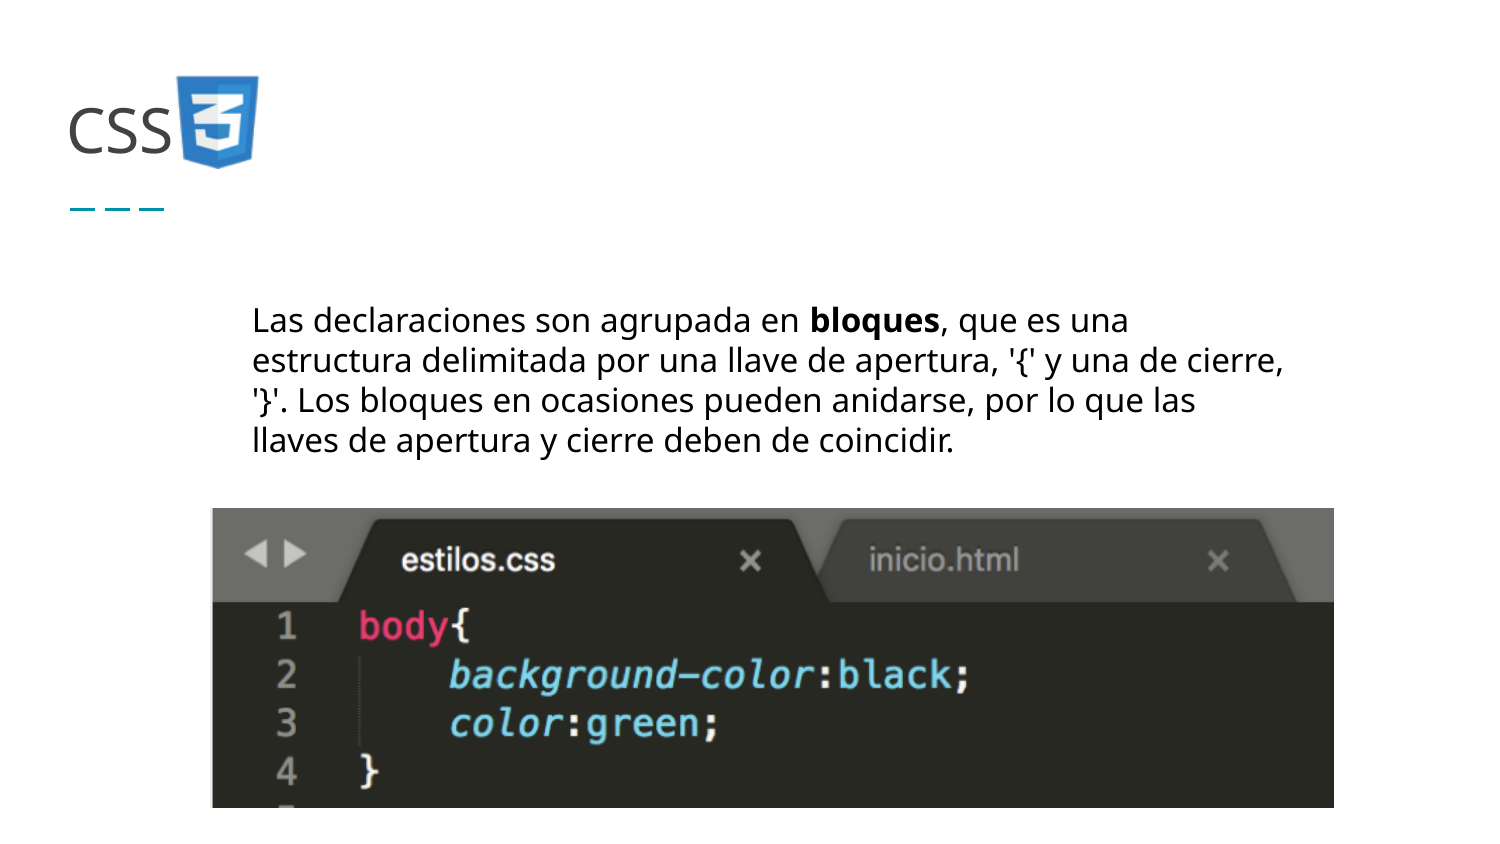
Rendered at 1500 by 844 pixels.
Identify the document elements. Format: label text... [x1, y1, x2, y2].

picture [210, 507, 1334, 809]
picture [173, 73, 263, 169]
title CSS [51, 61, 1449, 182]
text_box Las declaraciones son agrupada en bloques, que es una estructura delimitada por una llave de apertura, '{' y una de cierre, '}'. Los bloques en ocasiones pueden anidarse, por lo que las llaves de apertura y cierre deben de coincidir. [236, 264, 1307, 494]
